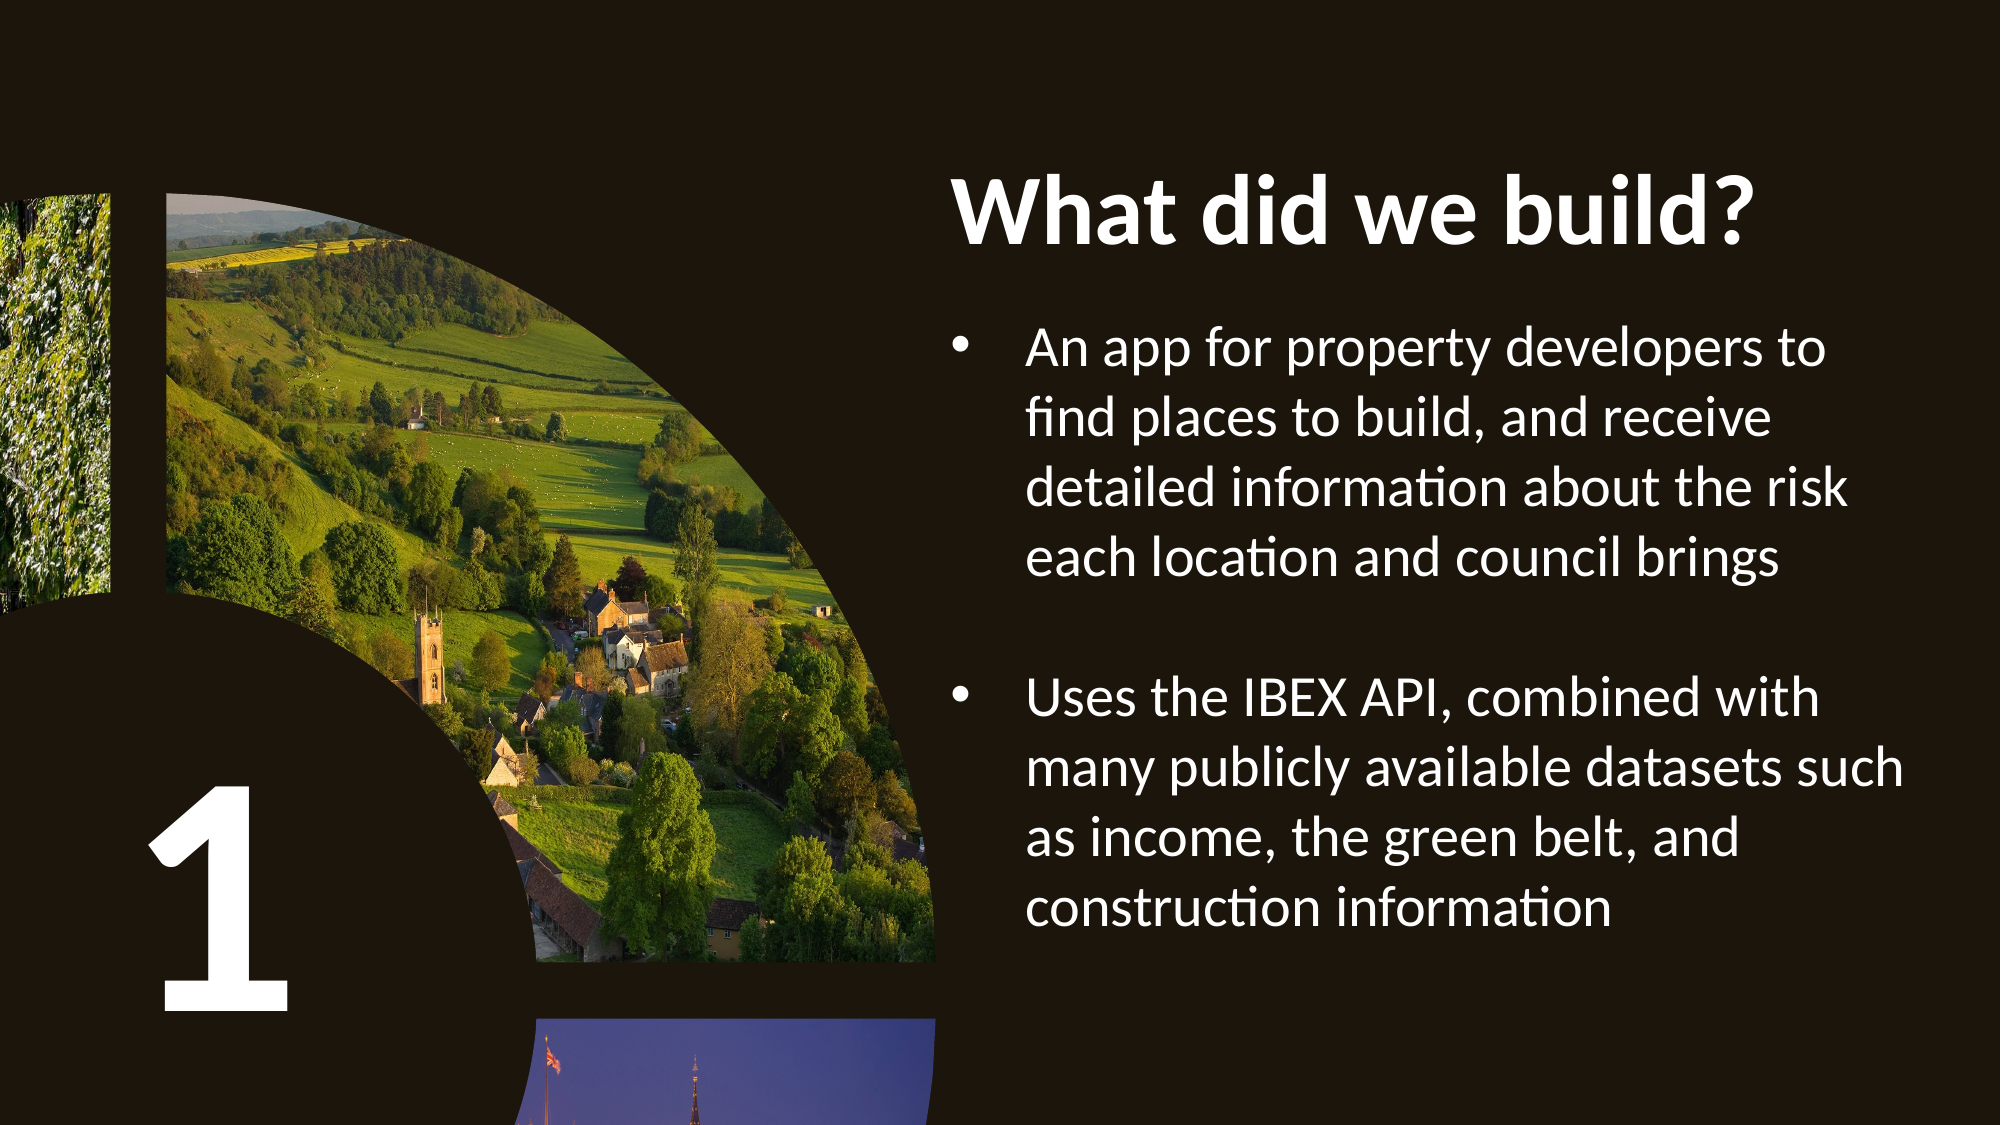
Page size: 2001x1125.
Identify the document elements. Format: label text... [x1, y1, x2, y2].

text_box What did we build? [935, 137, 2000, 272]
text_box An app for property developers to find places to build, and receive detailed information about the risk each location and council brings Uses the IBEX API, combined with many publicly available datasets such as income, the green belt, and construction information [937, 301, 1922, 946]
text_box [0, 192, 937, 1125]
